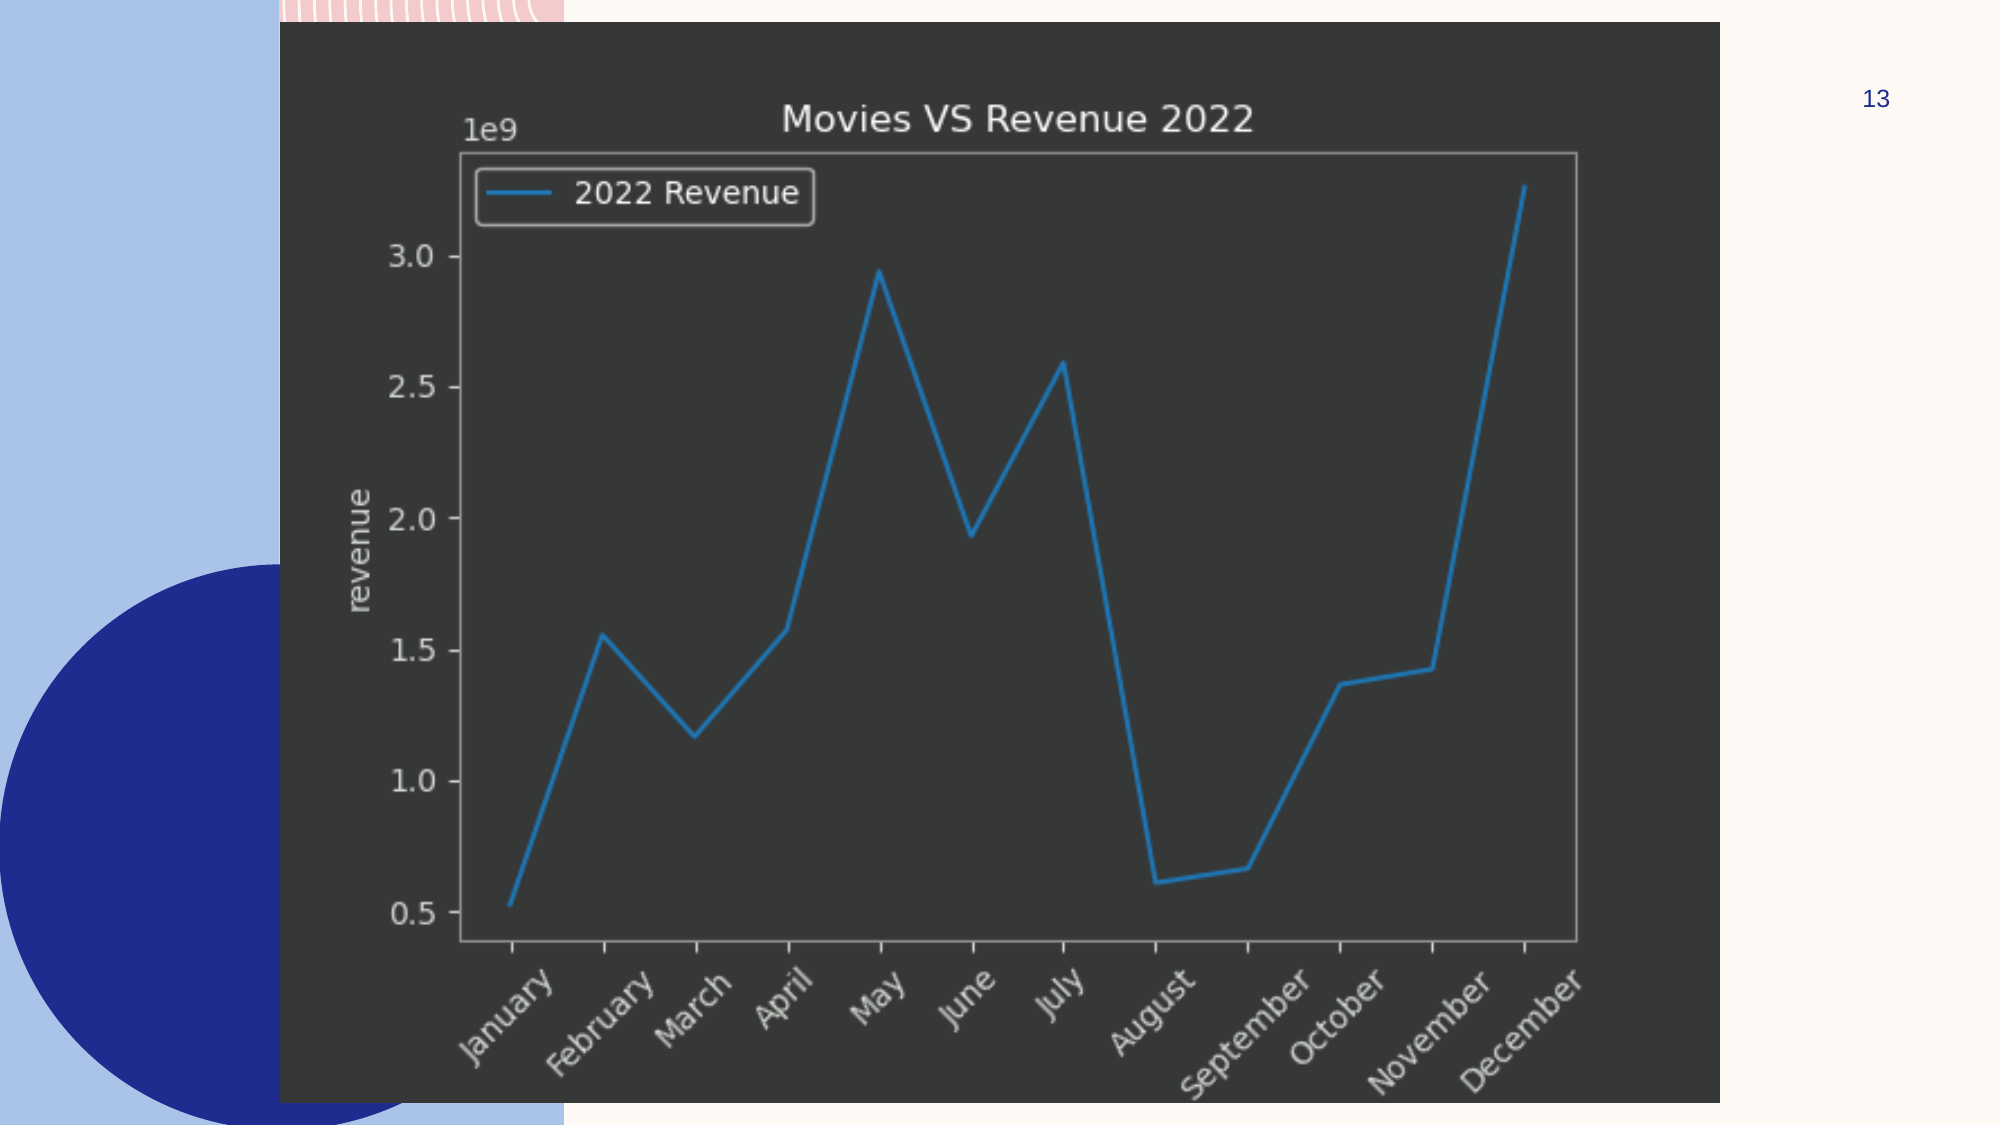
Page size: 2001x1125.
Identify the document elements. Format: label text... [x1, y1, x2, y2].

picture [279, 0, 1720, 1103]
slide_number 13 [1795, 75, 1958, 120]
